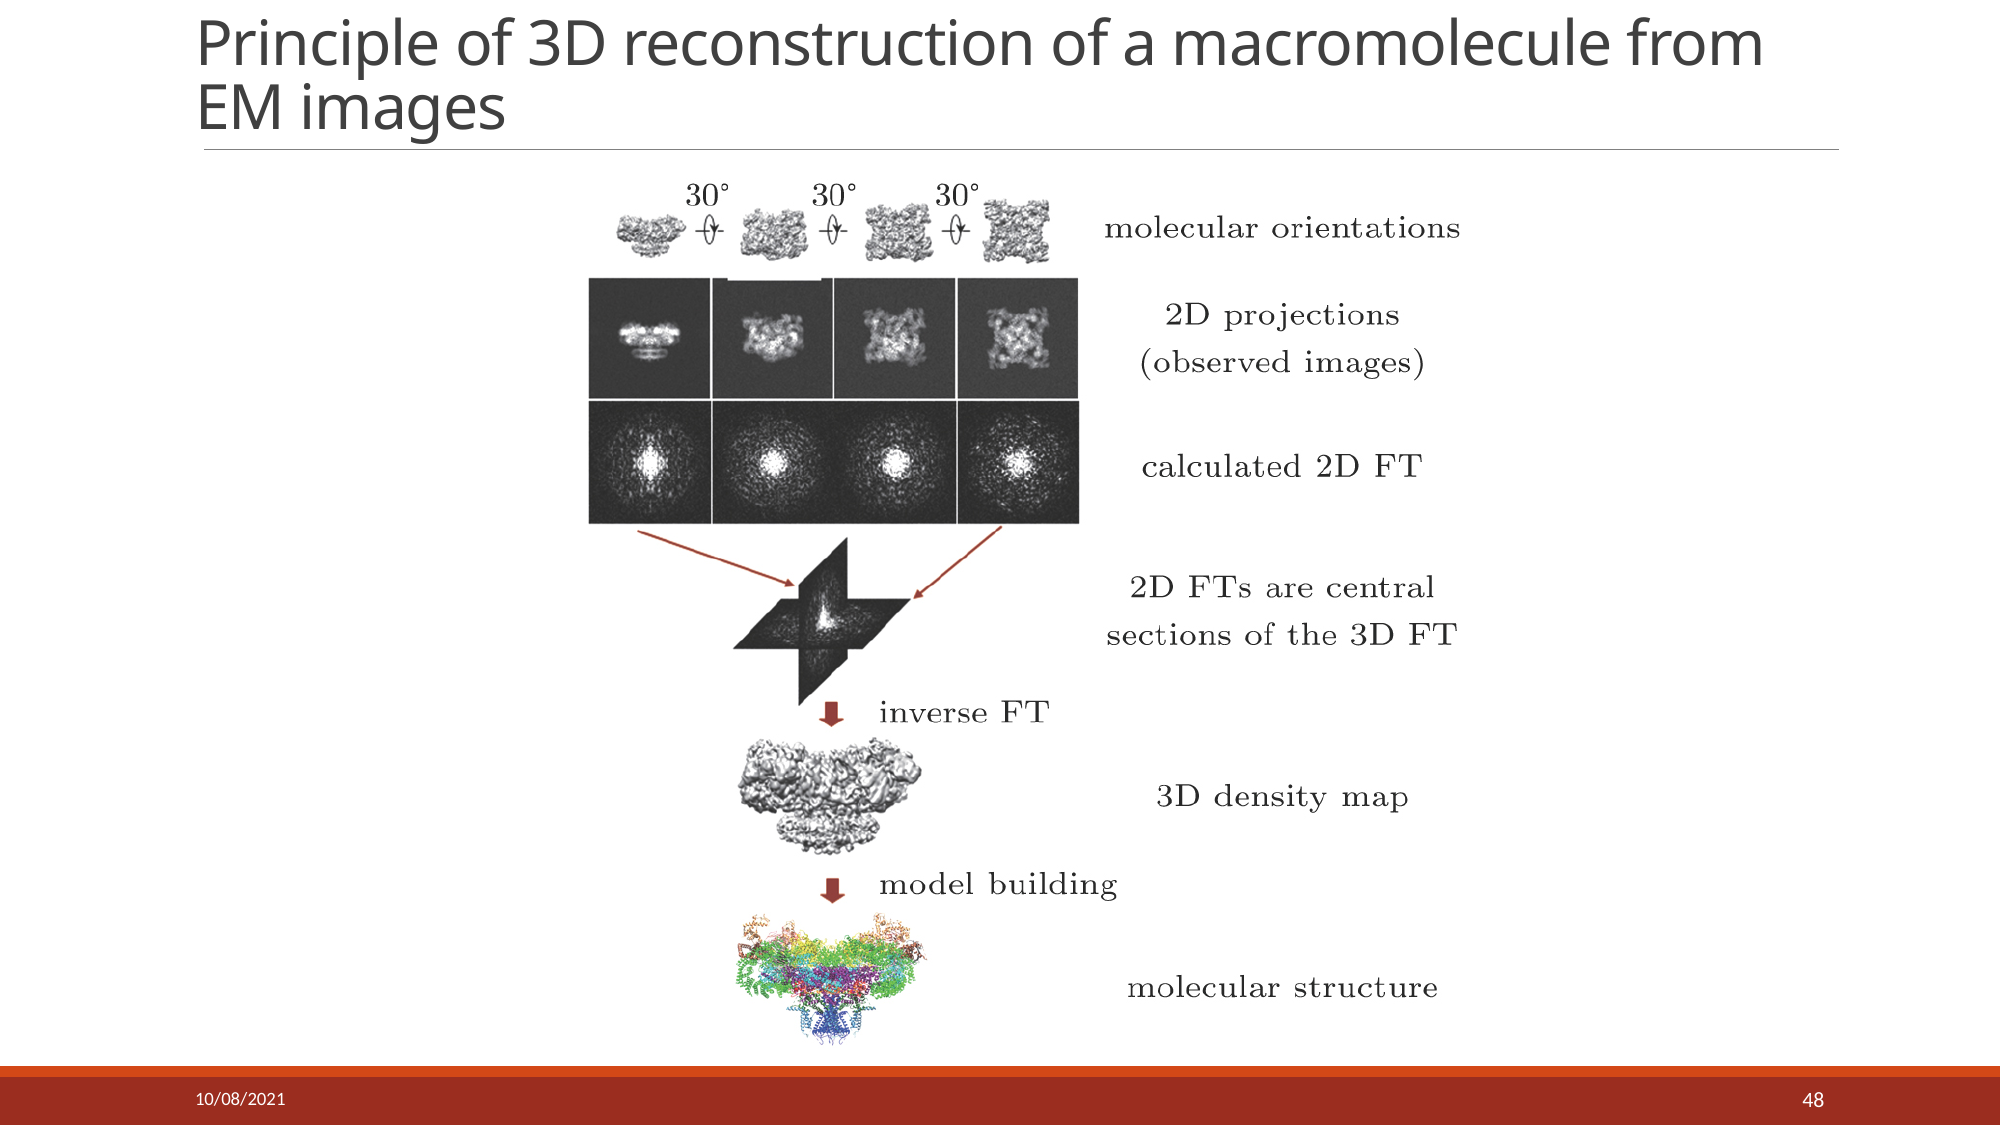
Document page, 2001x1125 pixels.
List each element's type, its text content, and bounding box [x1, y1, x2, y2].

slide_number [180, 1077, 586, 1120]
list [584, 178, 1461, 1049]
slide_number 48 [1624, 1077, 1840, 1120]
title Principle of 3D reconstruction of a macromolecule from EM images [180, 0, 1830, 150]
